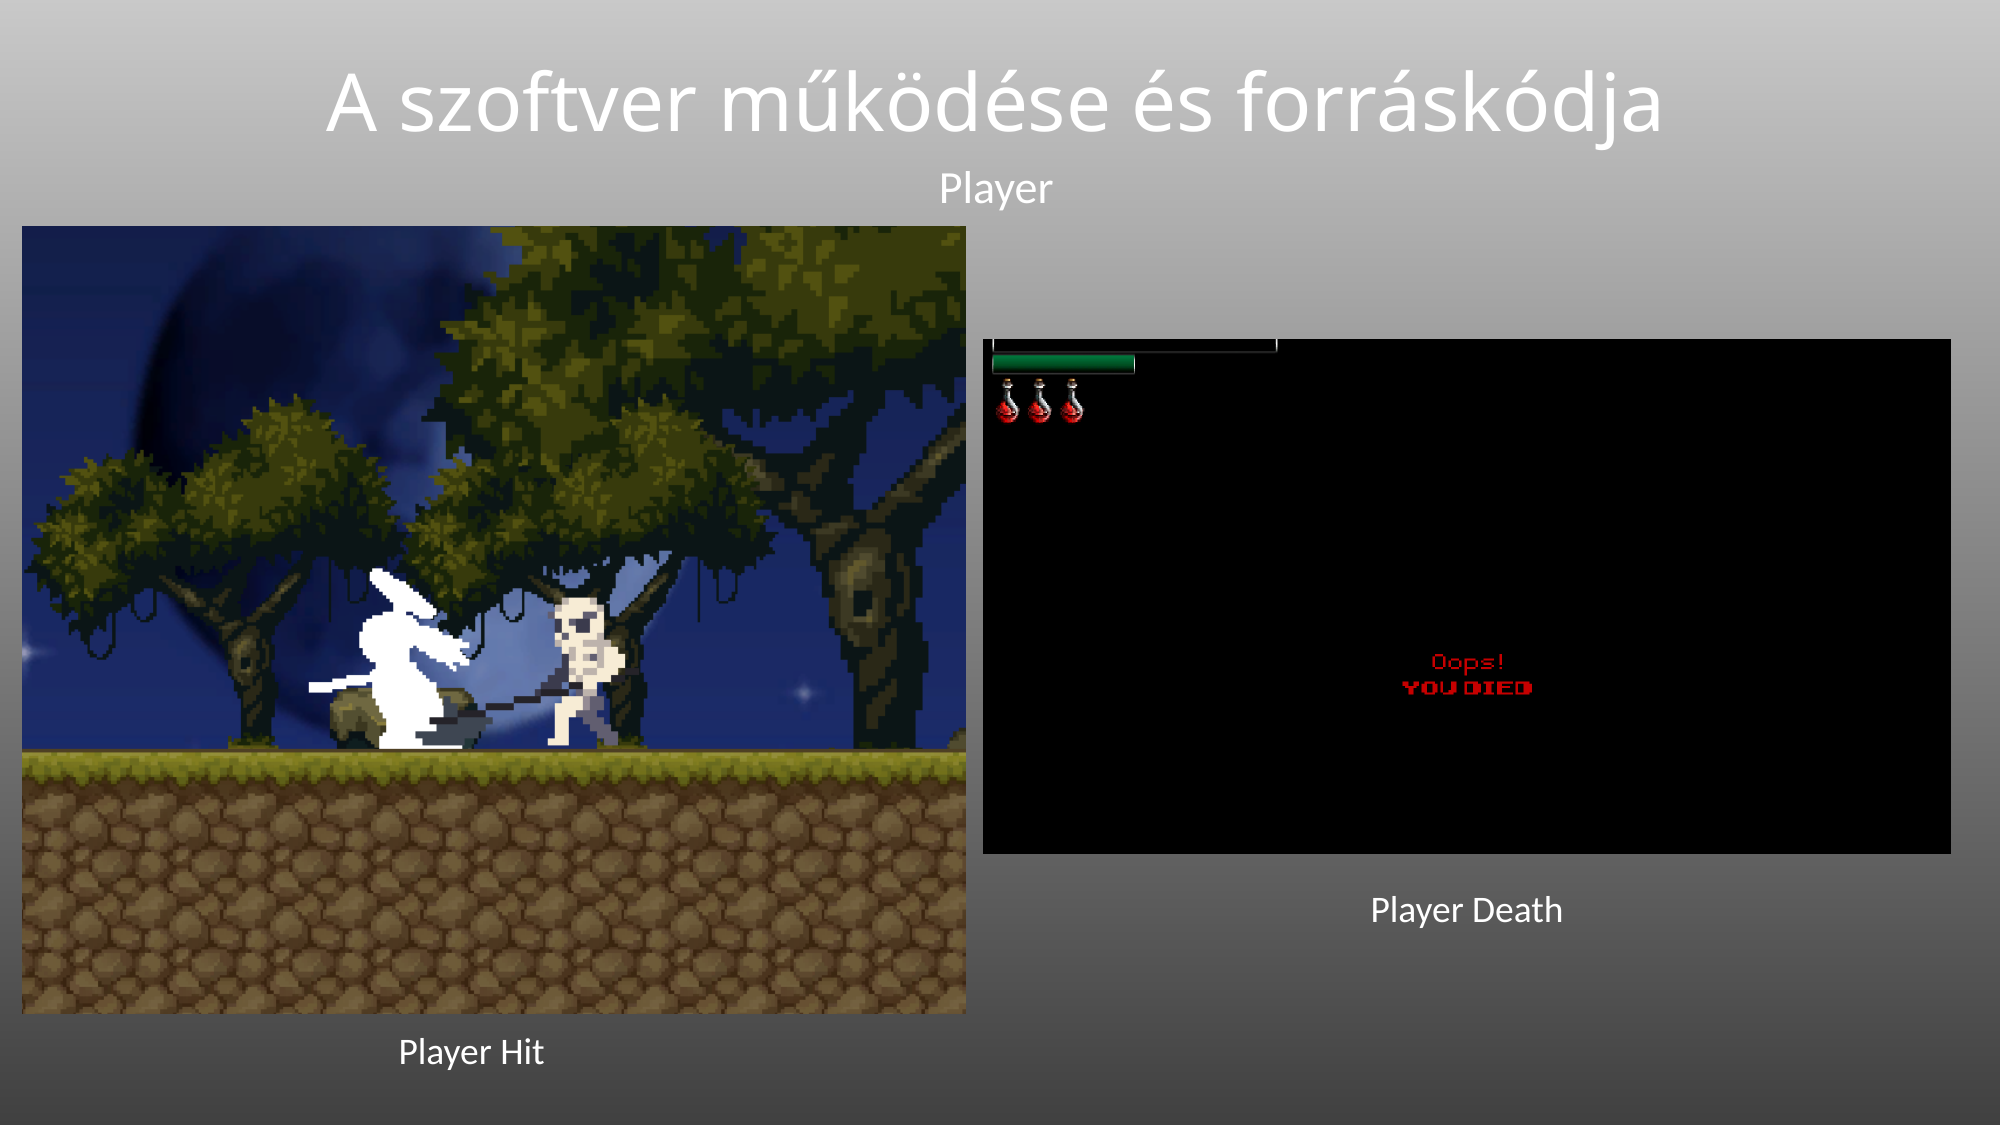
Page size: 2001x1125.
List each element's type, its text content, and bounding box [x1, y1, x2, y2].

text_box Player Death [1299, 878, 1635, 938]
title A szoftver működése és forráskódja [246, 0, 1747, 157]
picture [21, 226, 966, 1014]
picture [983, 339, 1951, 854]
text_box Player Hit [304, 1019, 639, 1079]
subtitle Player [421, 156, 1571, 221]
